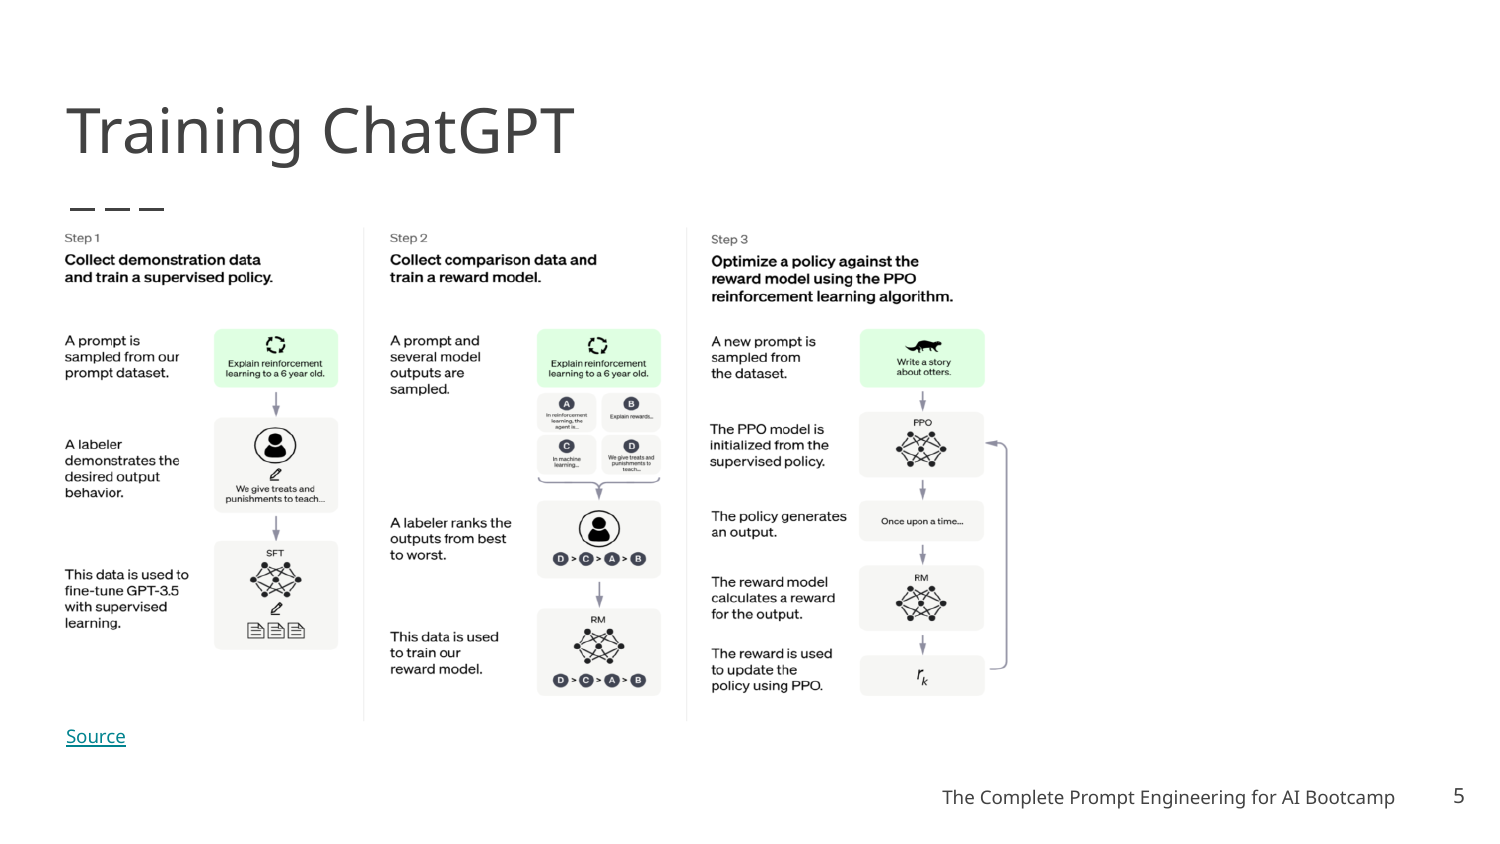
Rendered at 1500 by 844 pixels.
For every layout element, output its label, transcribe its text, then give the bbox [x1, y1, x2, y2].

text_box Source [51, 711, 721, 763]
title Training ChatGPT [51, 61, 1449, 182]
picture [60, 221, 1054, 722]
slide_number ‹#› [1389, 764, 1480, 830]
